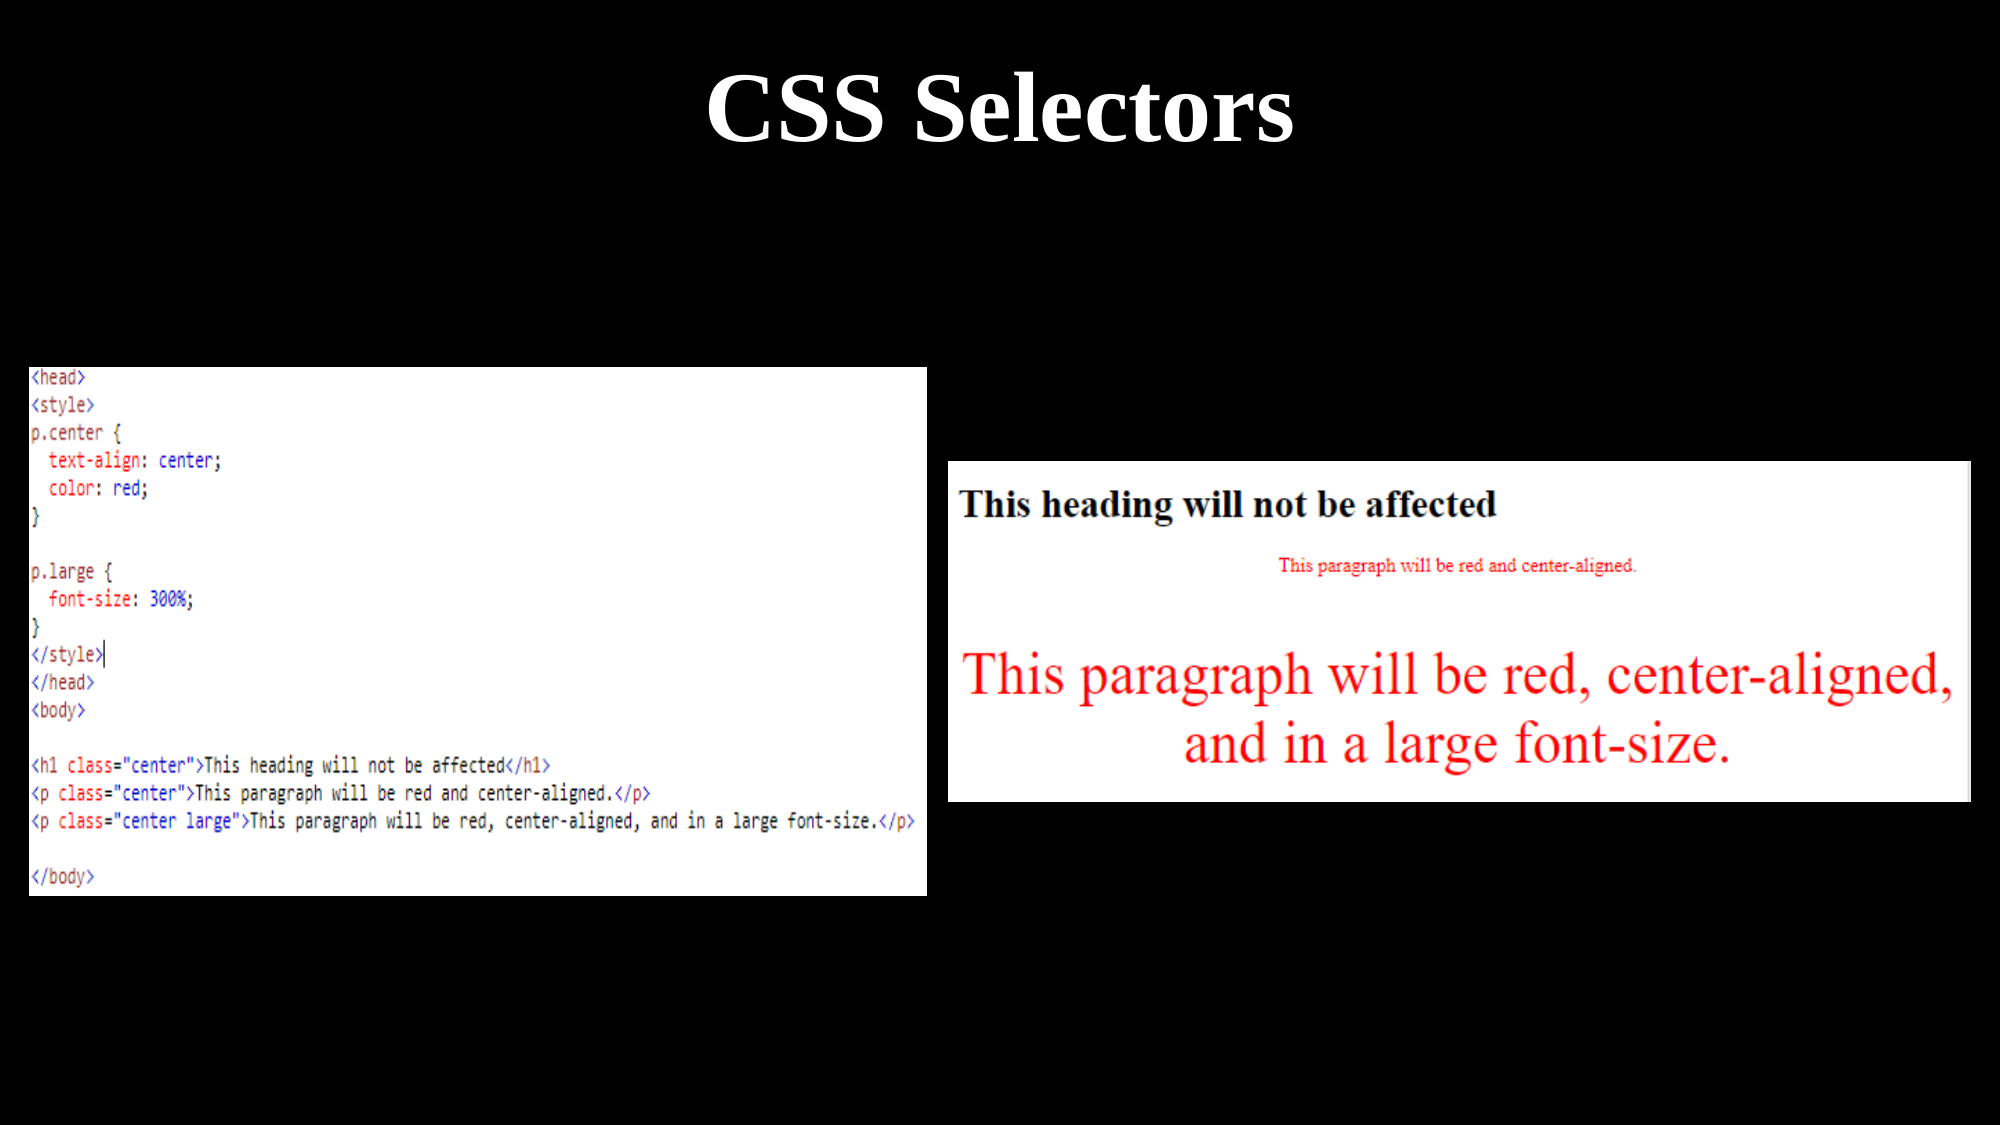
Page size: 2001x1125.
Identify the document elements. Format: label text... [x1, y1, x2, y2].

picture [29, 367, 927, 896]
title CSS Selectors [137, 0, 1863, 218]
picture [948, 461, 1971, 802]
